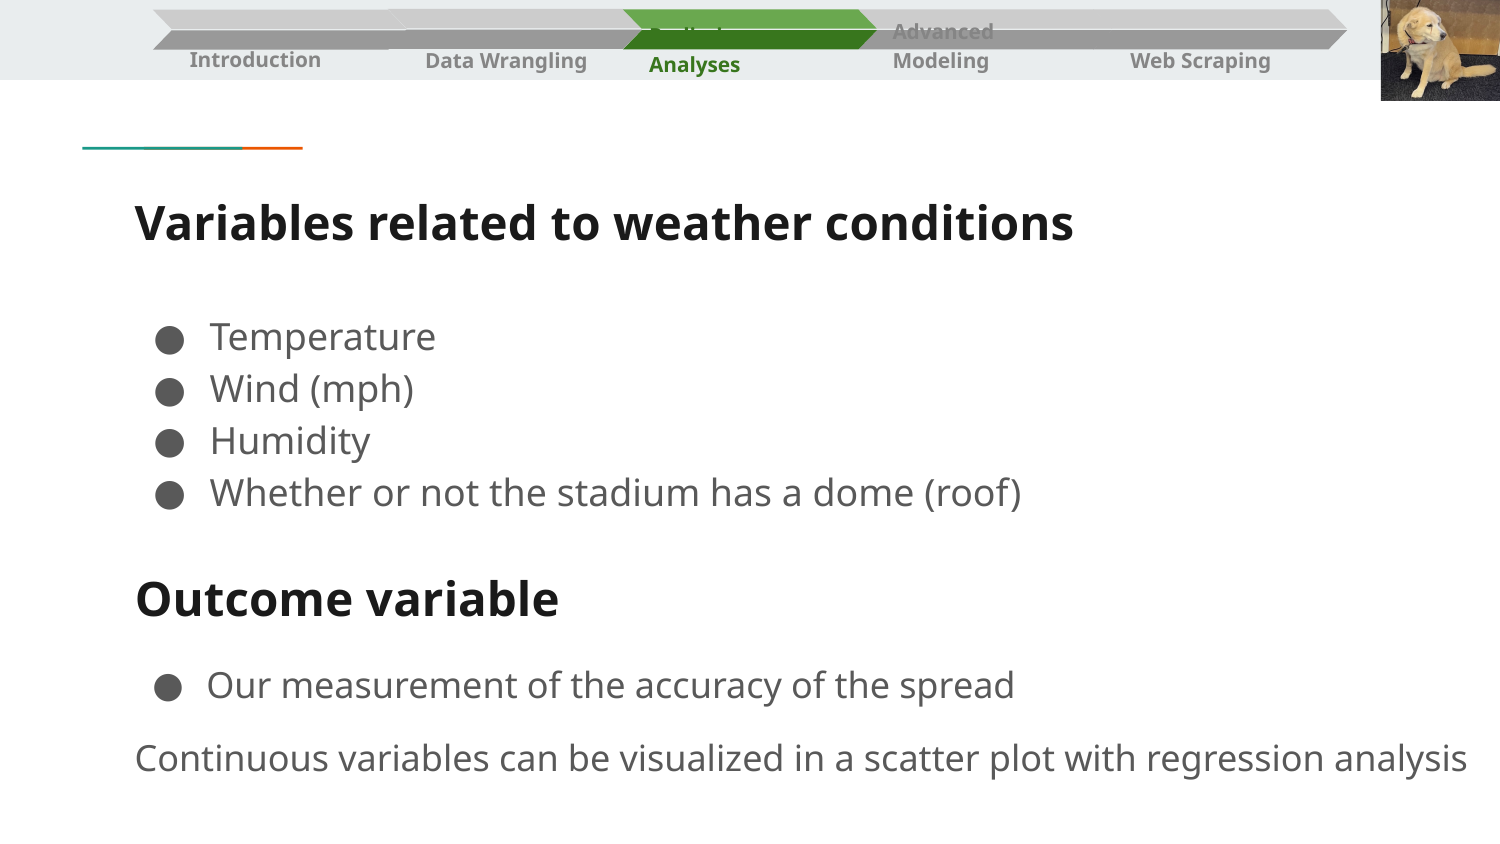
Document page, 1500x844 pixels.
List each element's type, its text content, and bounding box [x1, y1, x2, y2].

picture [1380, 0, 1500, 101]
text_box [879, 9, 1090, 88]
title Outcome variable [119, 553, 1382, 640]
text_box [406, 8, 621, 88]
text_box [152, 9, 408, 88]
list Temperature Wind (mph) Humidity Whether or not the stadium has a dome (roof) [119, 291, 1381, 533]
list Our measurement of the accuracy of the spread Continuous variables can be visualized in a scatter plot with regression analysis [119, 640, 1490, 844]
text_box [622, 9, 878, 92]
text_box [1092, 9, 1348, 88]
title Variables related to weather conditions [119, 177, 1381, 266]
